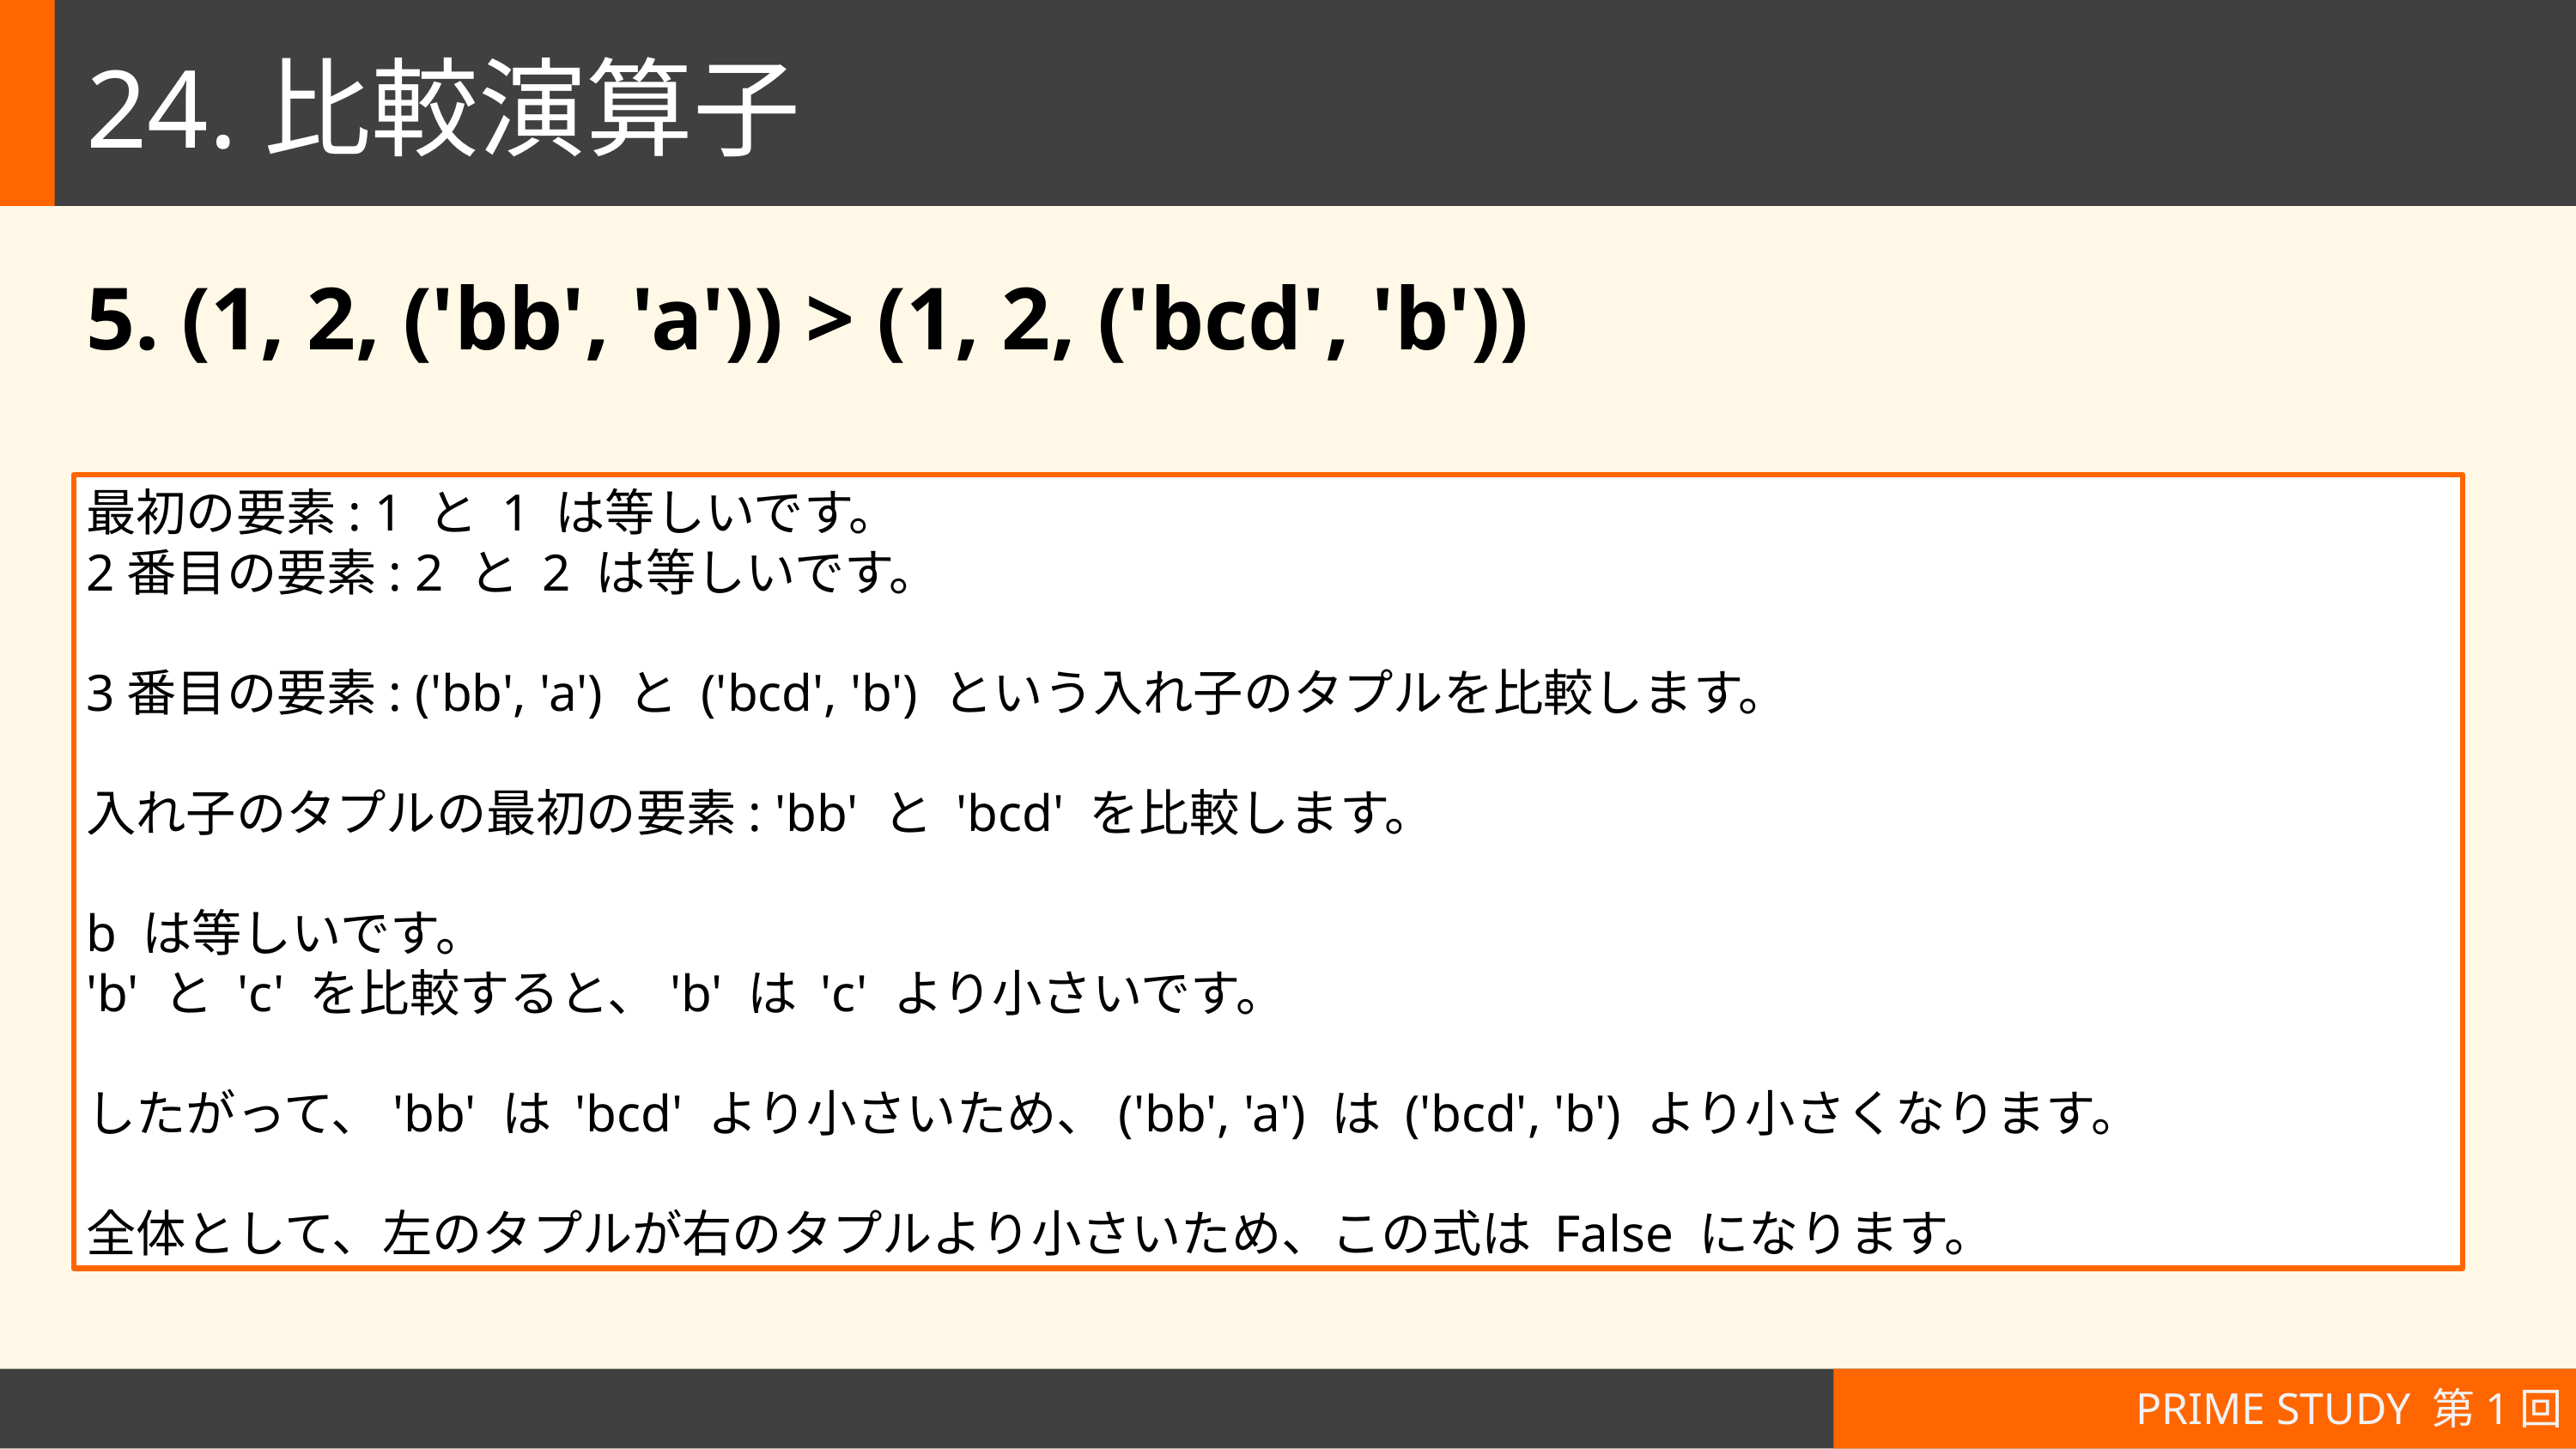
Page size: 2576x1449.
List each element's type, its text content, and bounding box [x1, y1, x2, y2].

footer PRIME STUDY 第1回 [1706, 1368, 2576, 1446]
text_box 5. (1, 2, ('bb', 'a')) > (1, 2, ('bcd', 'b')) [73, 270, 2003, 382]
title 24.比較演算子 [73, 49, 2560, 158]
text_box 最初の要素: 1 と 1 は等しいです。 2番目の要素: 2 と 2 は等しいです。 3番目の要素: ('bb', 'a') と ('bcd', 'b') という入れ子のタプルを比較します。 入れ子のタプルの最初の要素: 'bb' と 'bcd' を比較します。 b は等しいです。 'b' と 'c' を比較すると、'b' は 'c' より小さいです。 したがって、'bb' は 'bcd' より小さいため、('bb', 'a') は ('bcd', 'b') より小さくなります。 全体として、左のタプルが右のタプルより小さいため、この式は False になります。 [73, 475, 2464, 1269]
